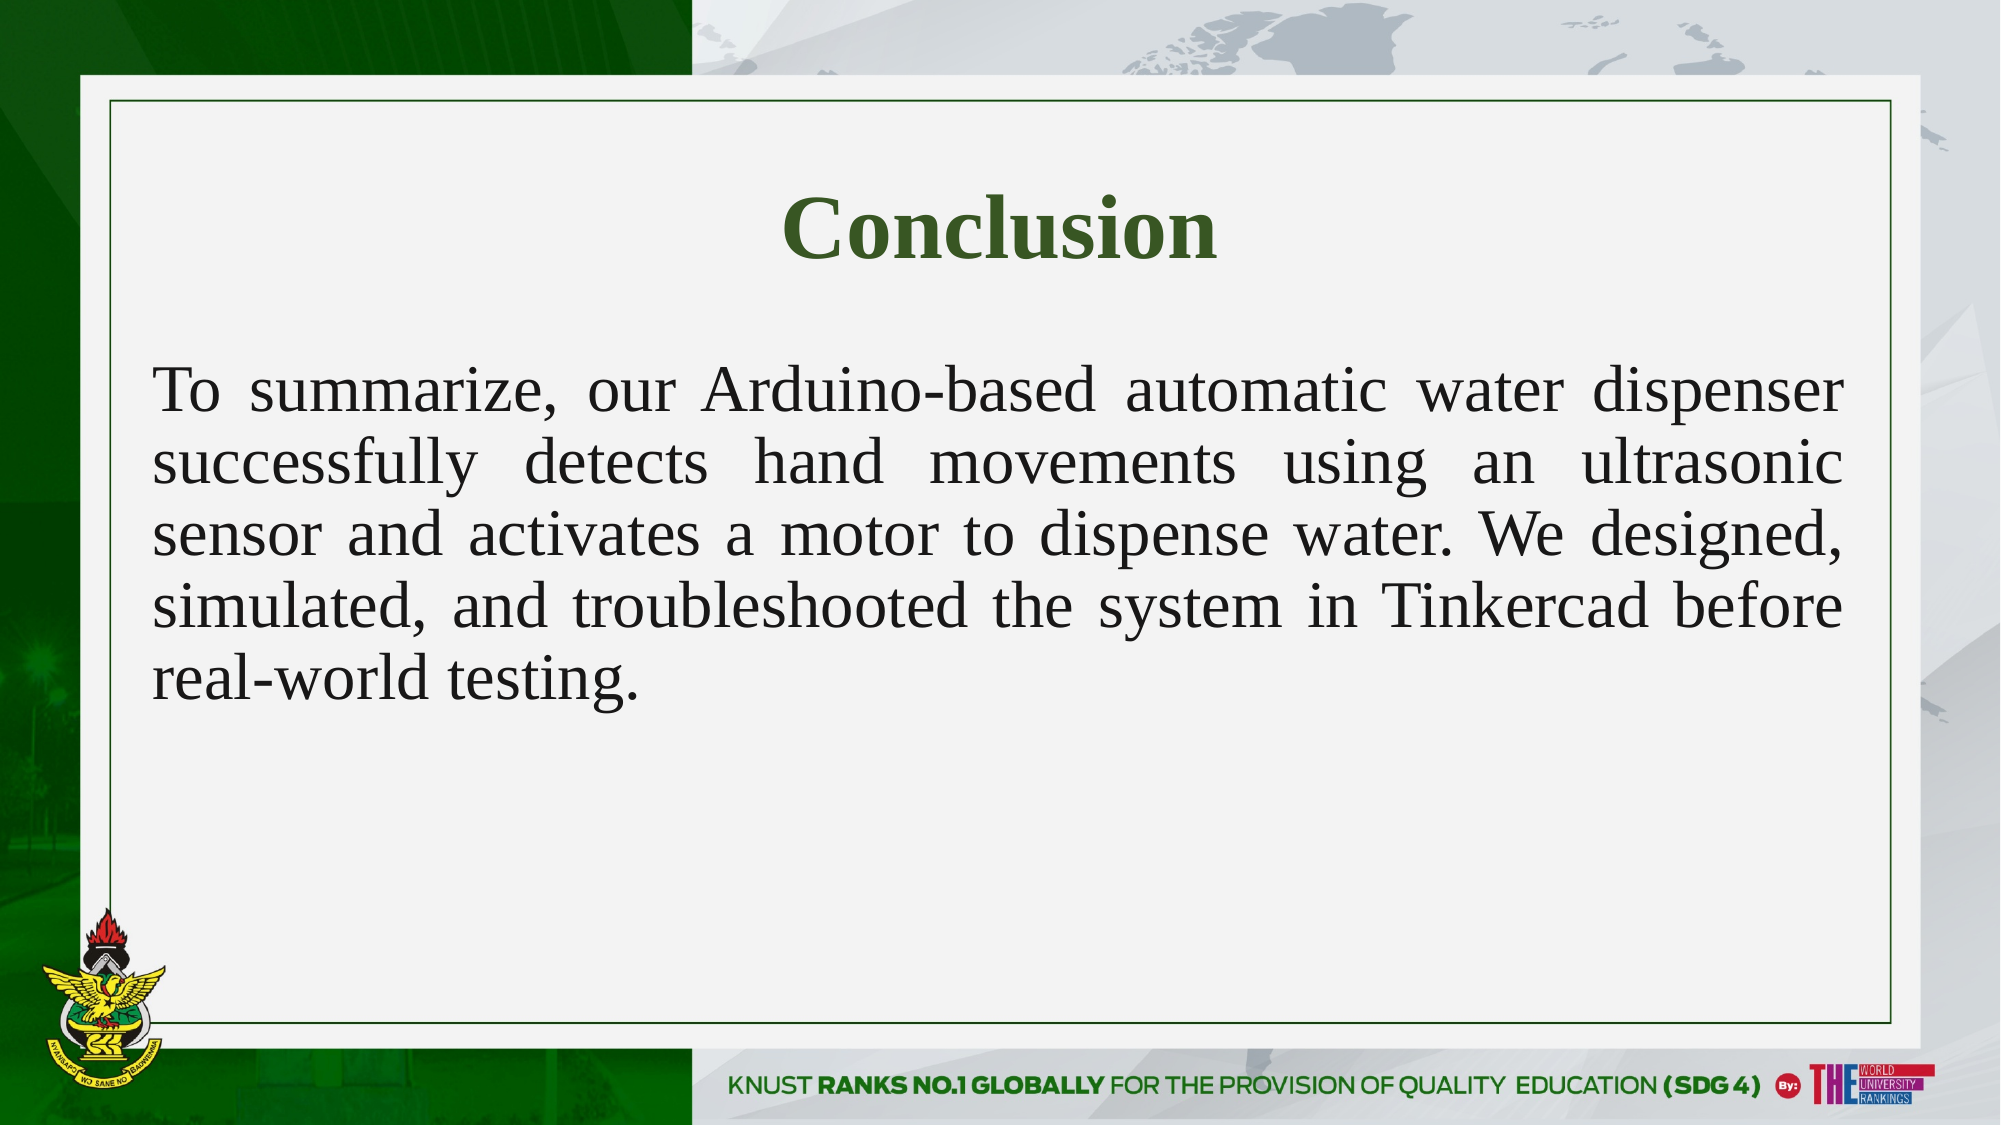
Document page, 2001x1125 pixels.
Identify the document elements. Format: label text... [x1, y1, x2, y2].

title Conclusion [137, 99, 1863, 346]
picture [0, 0, 2001, 1125]
list To summarize, our Arduino-based automatic water dispenser successfully detects hand movements using an ultrasonic sensor and activates a motor to dispense water. We designed, simulated, and troubleshooted the system in Tinkercad before real-world testing. [137, 346, 1863, 1033]
